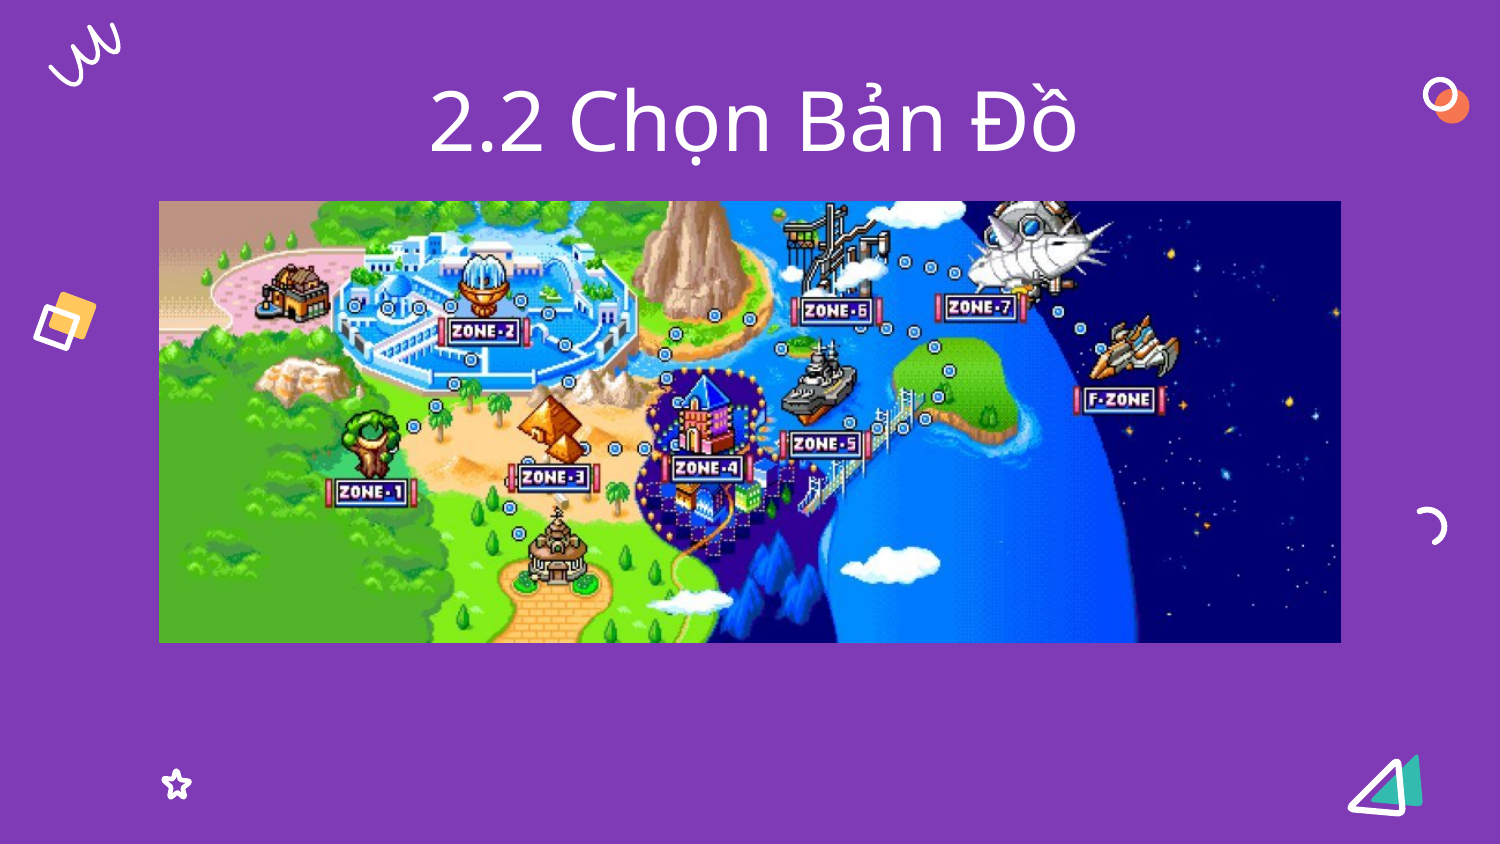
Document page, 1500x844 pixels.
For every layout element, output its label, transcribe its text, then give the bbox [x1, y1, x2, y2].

text_box 2.2 Chọn Bản Đồ [414, 60, 1096, 176]
picture [158, 201, 1342, 643]
